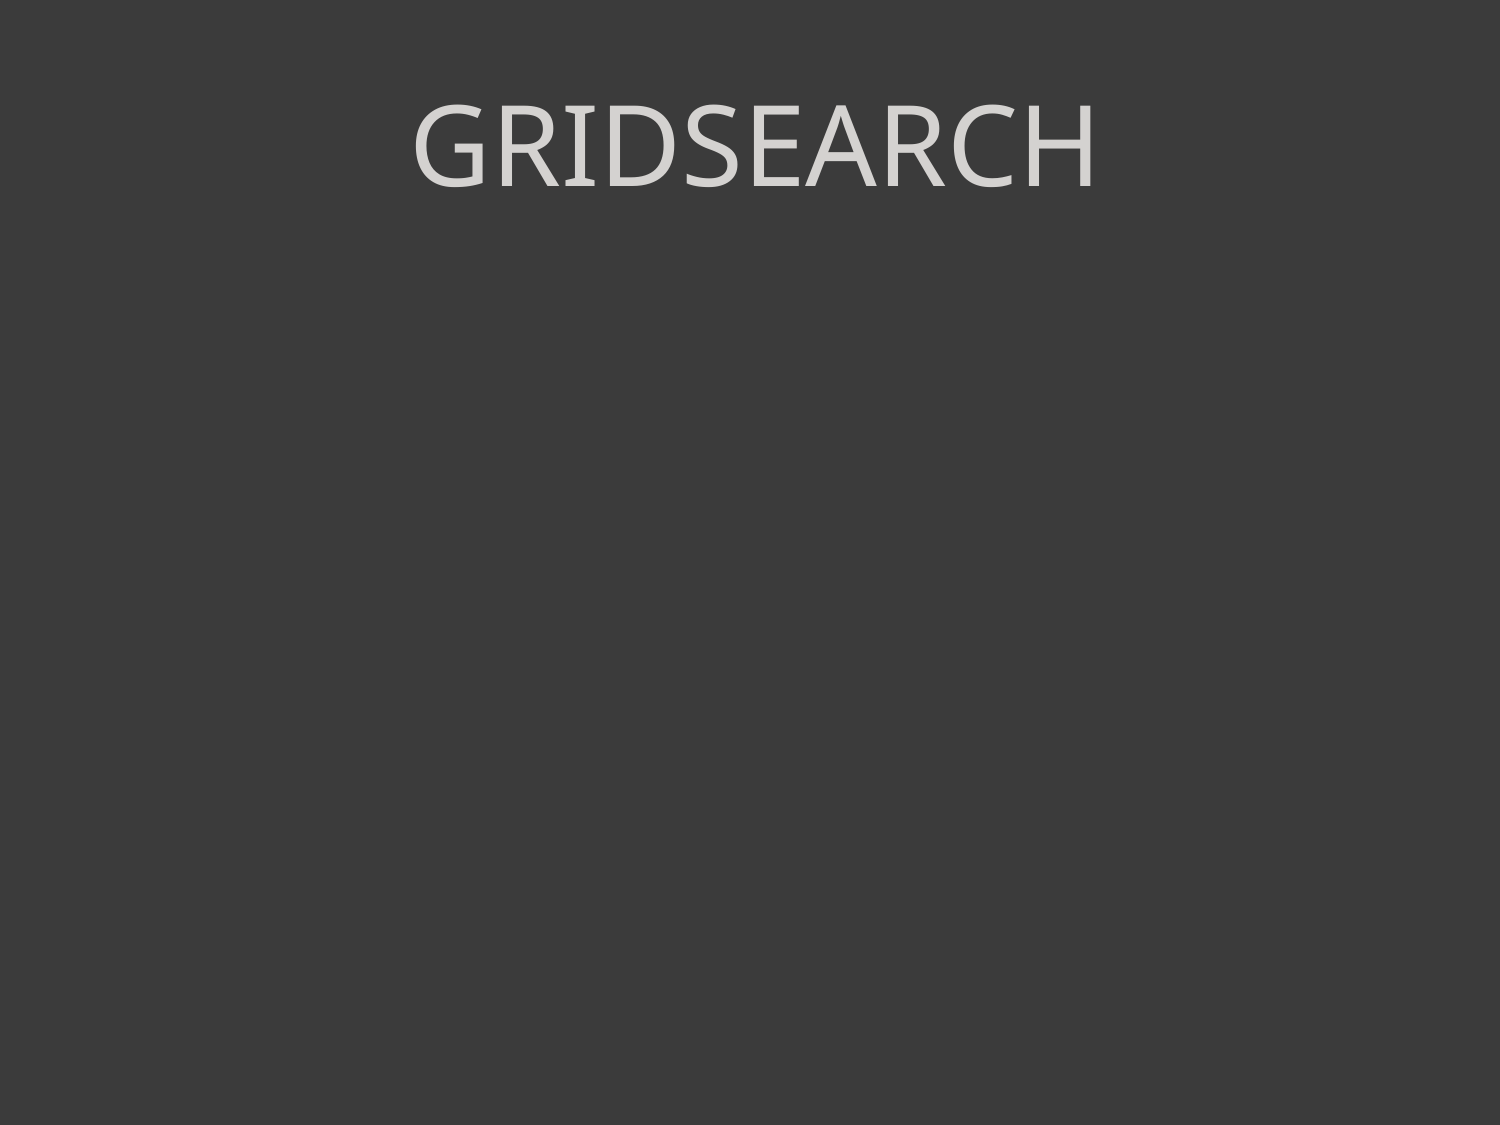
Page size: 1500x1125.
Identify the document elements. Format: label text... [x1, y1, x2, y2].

title Gridsearch [64, 66, 1447, 1059]
